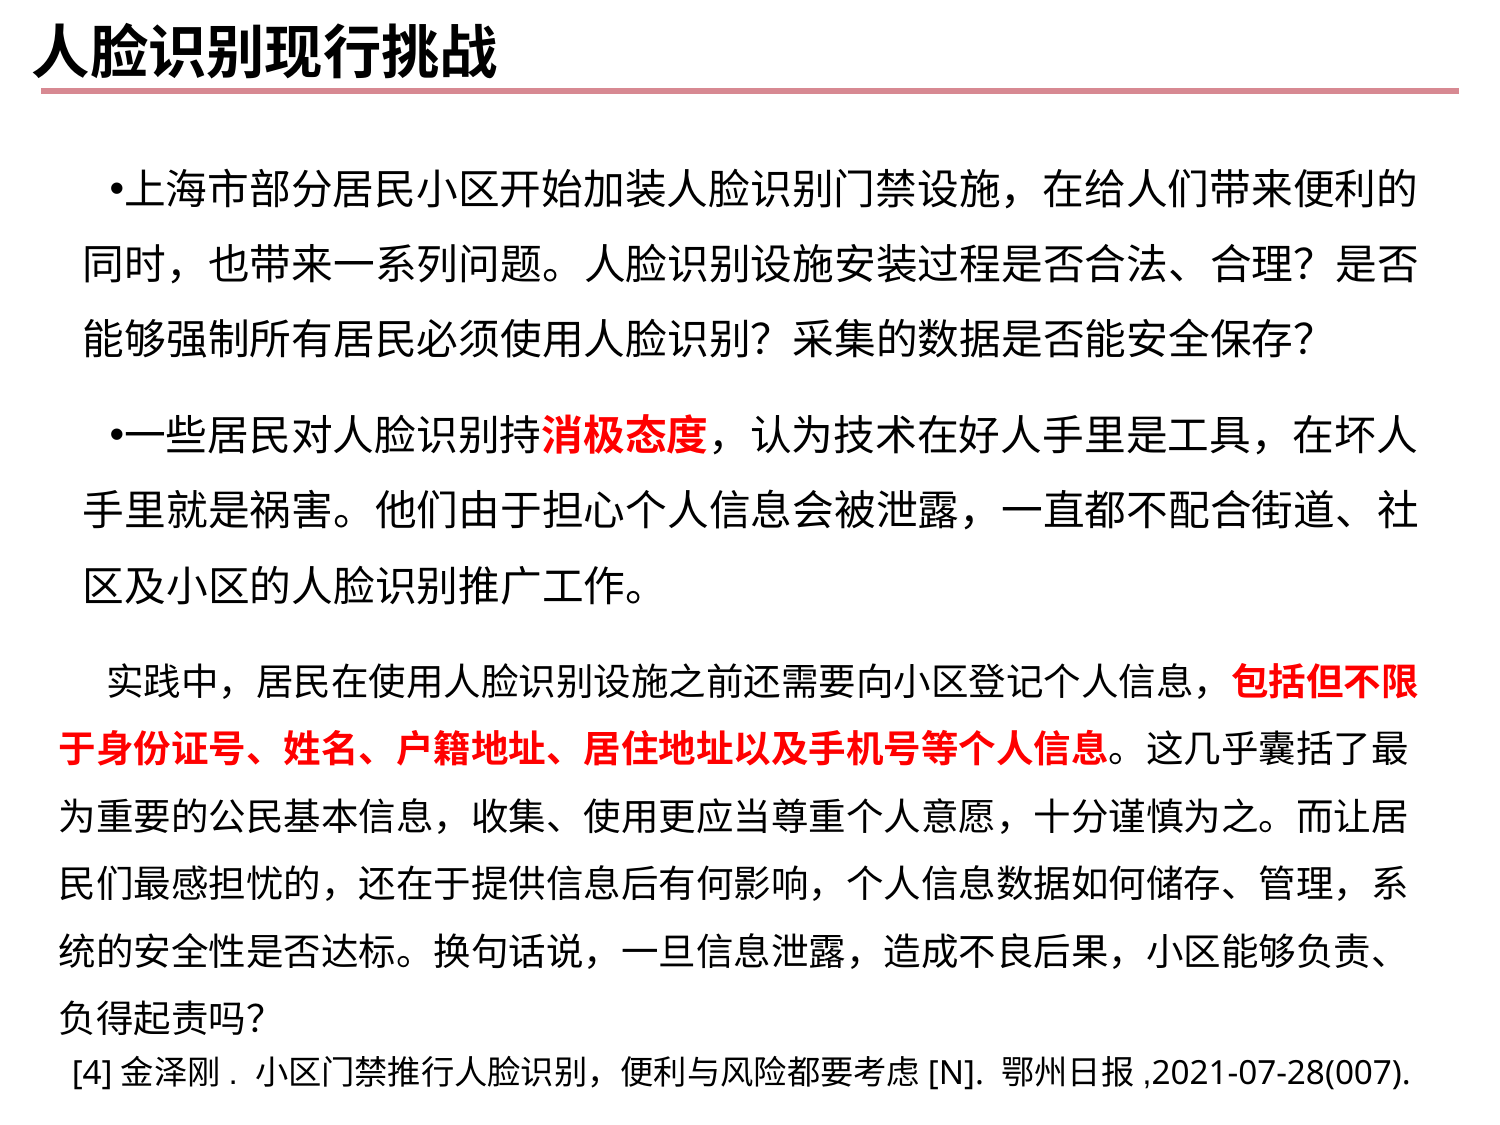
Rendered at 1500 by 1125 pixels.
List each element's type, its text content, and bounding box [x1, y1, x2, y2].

list 上海市部分居民小区开始加装人脸识别门禁设施，在给人们带来便利的同时，也带来一系列问题。人脸识别设施安装过程是否合法、合理？是否能够强制所有居民必须使用人脸识别？采集的数据是否能安全保存？ 一些居民对人脸识别持消极态度，认为技术在好人手里是工具，在坏人手里就是祸害。他们由于担心个人信息会被泄露，一直都不配合街道、社区及小区的人脸识别推广工作。 [43, 130, 1456, 627]
text_box [4]金泽刚. 小区门禁推行人脸识别，便利与风险都要考虑[N]. 鄂州日报,2021-07-28(007). [57, 1043, 1500, 1099]
title 人脸识别现行挑战 [16, 8, 1484, 100]
text_box 实践中，居民在使用人脸识别设施之前还需要向小区登记个人信息，包括但不限于身份证号、姓名、户籍地址、居住地址以及手机号等个人信息。这几乎囊括了最为重要的公民基本信息，收集、使用更应当尊重个人意愿，十分谨慎为之。而让居民们最感担忧的，还在于提供信息后有何影响，个人信息数据如何储存、管理，系统的安全性是否达标。换句话说，一旦信息泄露，造成不良后果，小区能够负责、负得起责吗？ [43, 627, 1456, 1048]
